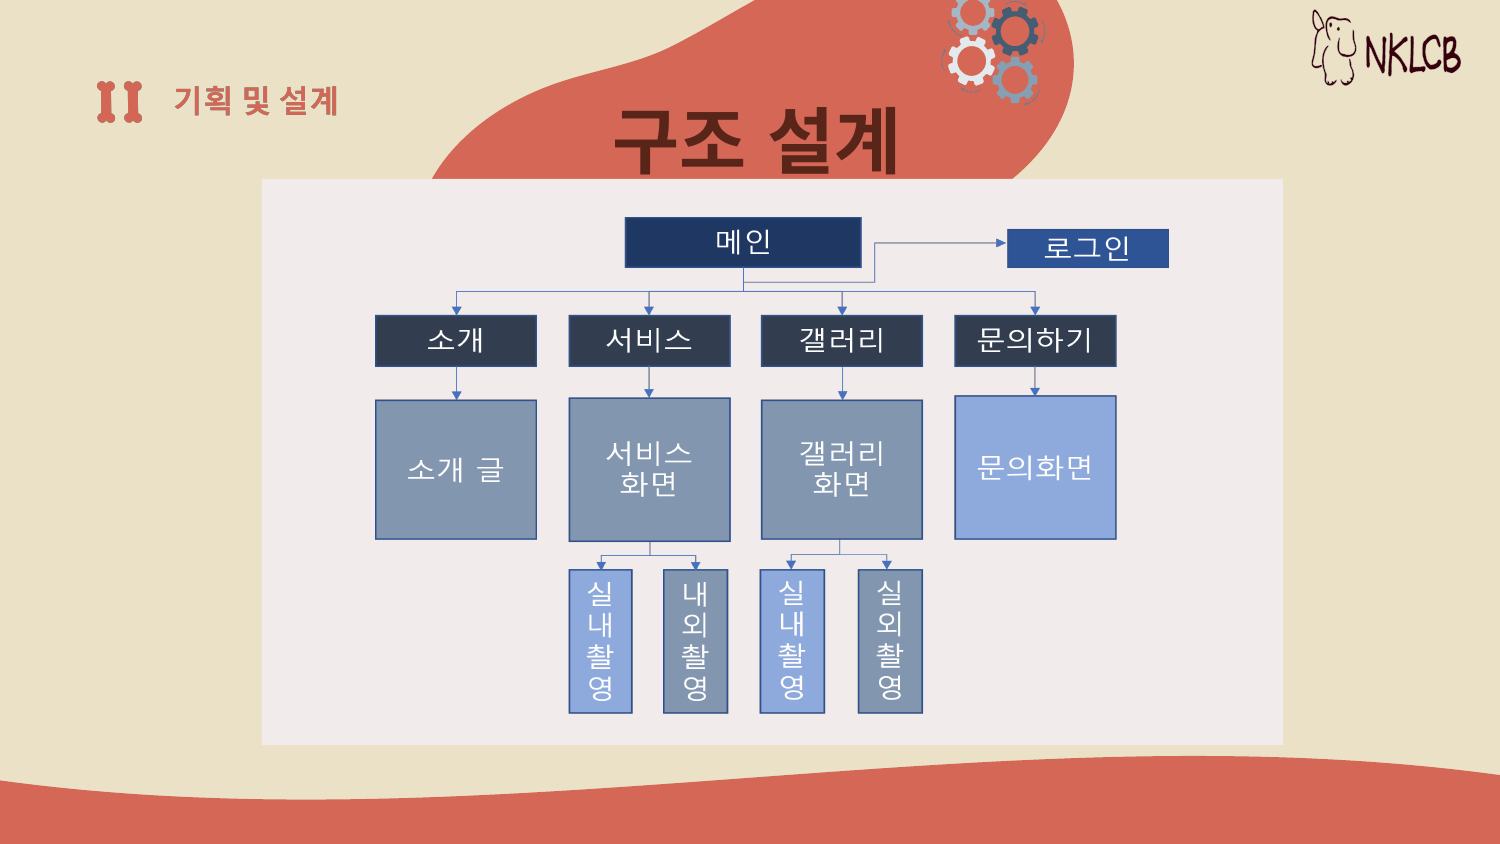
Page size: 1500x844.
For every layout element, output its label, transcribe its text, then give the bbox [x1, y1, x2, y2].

text_box [0, 755, 1500, 844]
picture [97, 72, 358, 138]
text_box [260, 177, 1285, 747]
picture [375, 217, 1170, 722]
text_box [613, 0, 936, 67]
text_box [432, 123, 481, 177]
subtitle 구조 설계 [481, 67, 1011, 177]
text_box [1303, 0, 1473, 98]
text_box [941, 0, 1046, 106]
text_box [1011, 0, 1074, 177]
